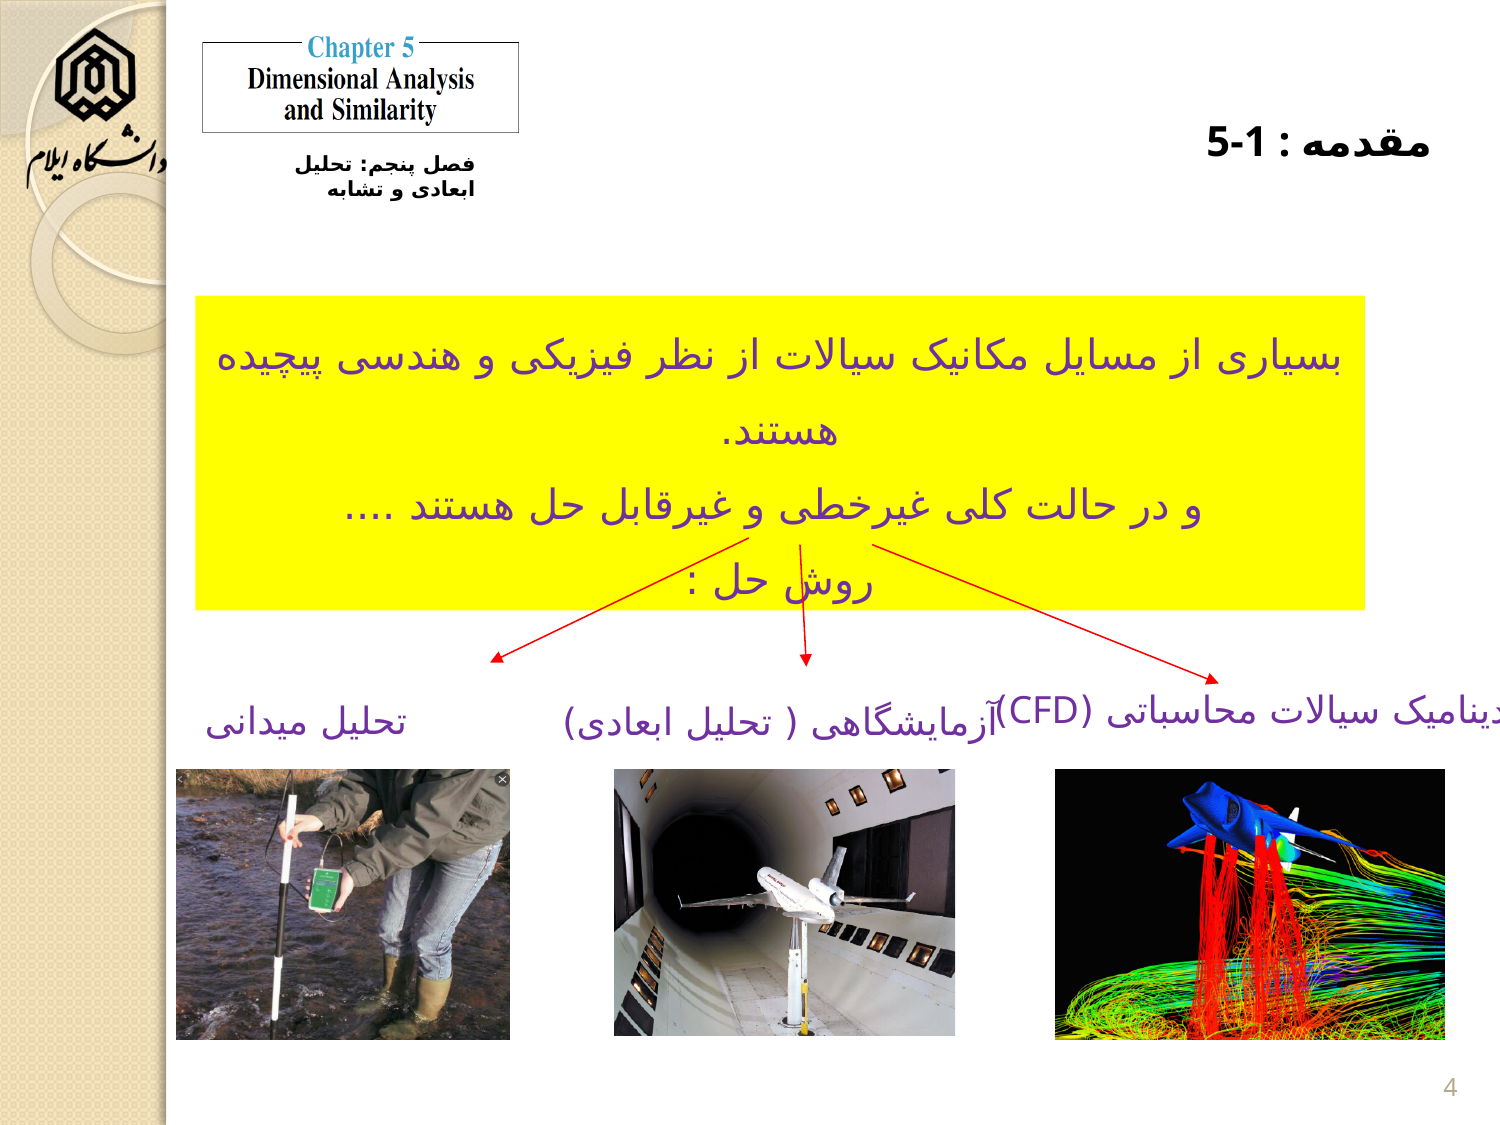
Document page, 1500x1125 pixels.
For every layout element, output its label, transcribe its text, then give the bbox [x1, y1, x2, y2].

text_box 5-1 : مقدمه [732, 7, 1447, 173]
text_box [799, 544, 807, 667]
picture [613, 769, 956, 1036]
picture [0, 23, 531, 194]
text_box دینامیک سیالات محاسباتی (CFD) [1014, 678, 1500, 739]
text_box تحلیل میدانی [190, 689, 422, 750]
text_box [489, 537, 749, 663]
text_box بسیاری از مسایل مکانیک سیالات از نظر فیزیکی و هندسی پیچیده هستند. و در حالت کلی غیرخطی و غیرقابل حل هستند .... روش حل : [195, 295, 1365, 611]
slide_number 4 [1413, 1034, 1488, 1113]
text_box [871, 544, 1220, 684]
picture [176, 769, 510, 1040]
text_box آزمایشگاهی ( تحلیل ابعادی) [547, 690, 1014, 750]
text_box فصل پنجم: تحلیل ابعادی و تشابه [213, 155, 491, 209]
picture [1055, 769, 1445, 1041]
